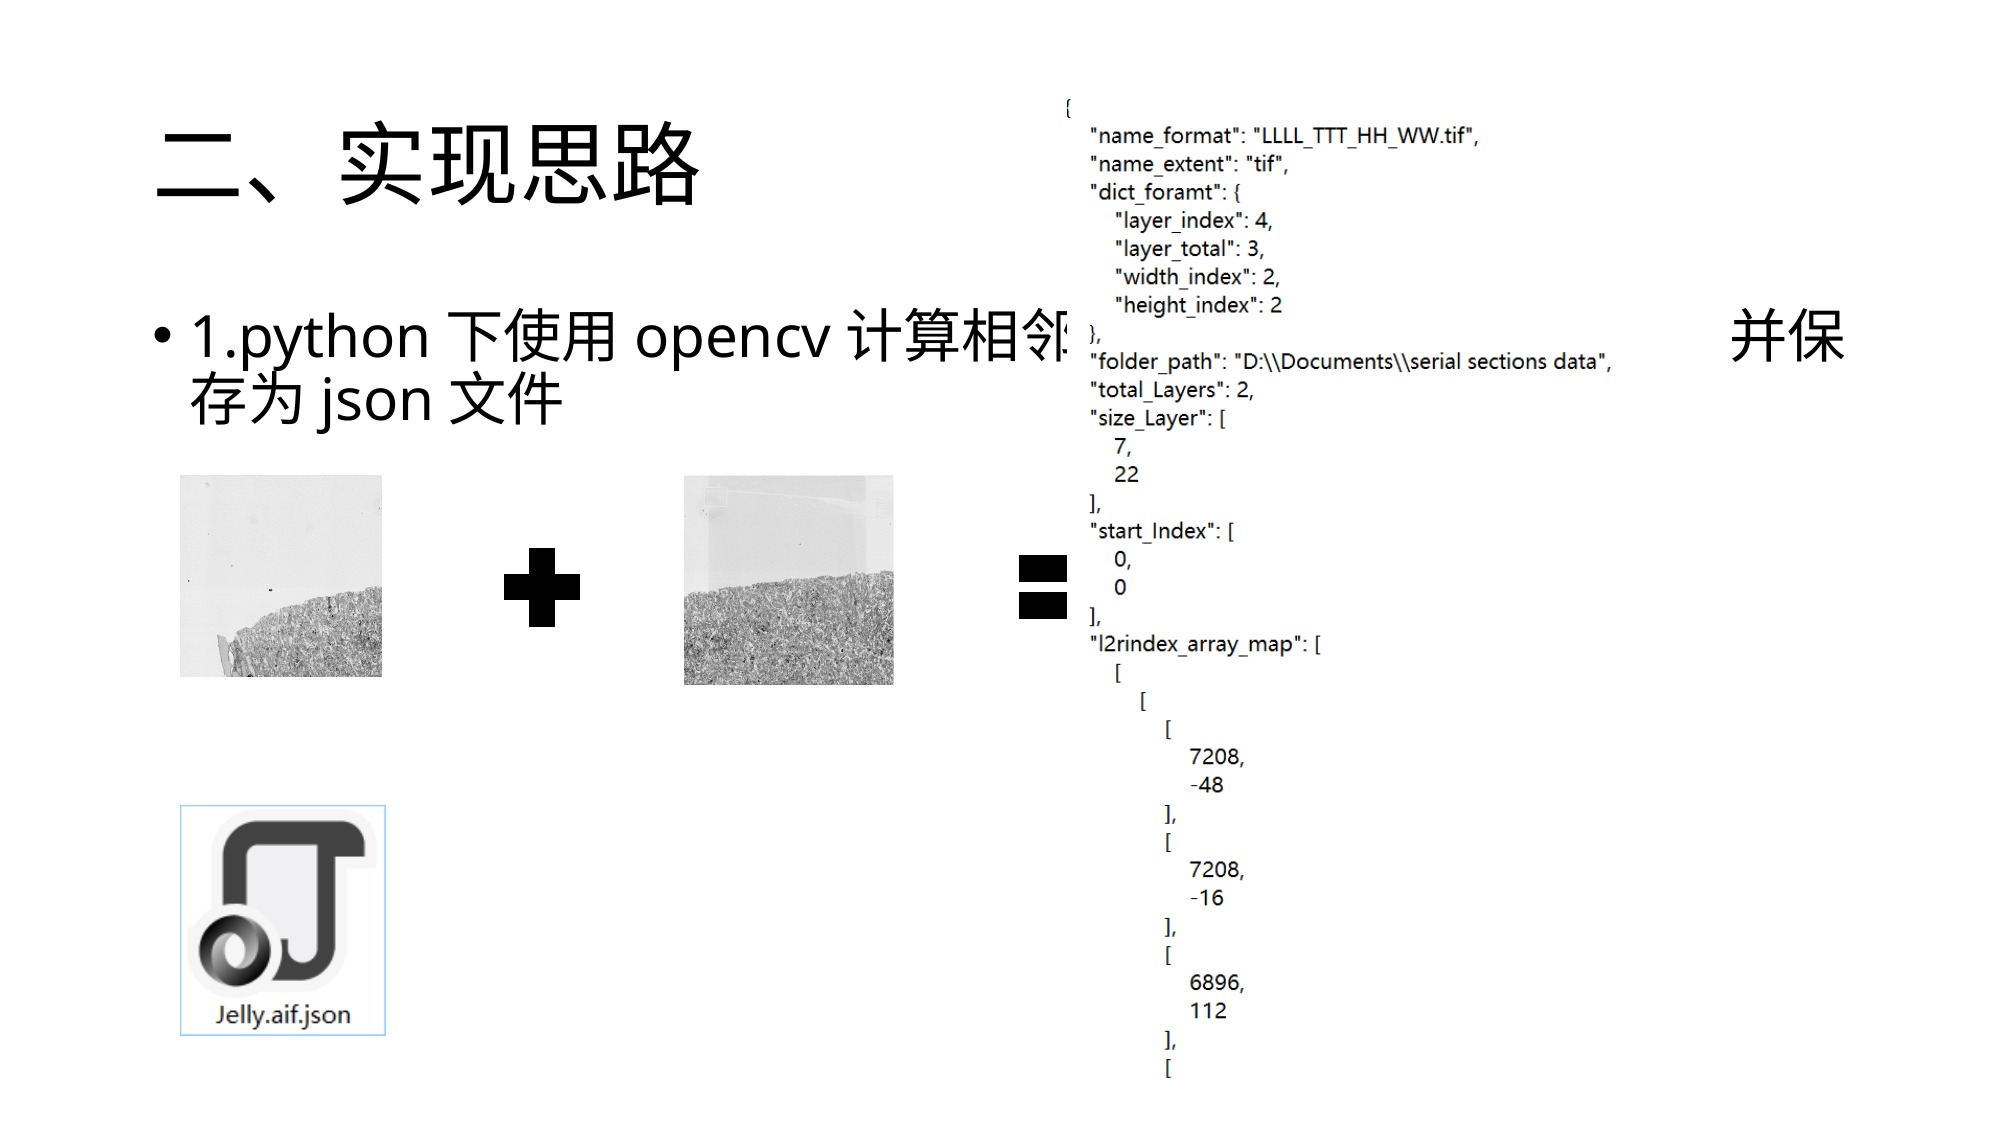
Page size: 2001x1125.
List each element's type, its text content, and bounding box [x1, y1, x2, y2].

text_box [504, 548, 580, 627]
picture [180, 805, 386, 1036]
list 1.python下使用opencv计算相邻图片的重叠区域offset，并保存为json文件 [1731, 299, 1863, 1014]
text_box [1019, 592, 1067, 619]
picture [684, 475, 894, 685]
text_box [1019, 555, 1067, 582]
title 二、实现思路 [137, 59, 1863, 278]
picture [180, 475, 382, 677]
picture [1067, 94, 1731, 1080]
list 1.python下使用opencv计算相邻图片的重叠区域offset，并保存为json文件 [137, 299, 1067, 1014]
